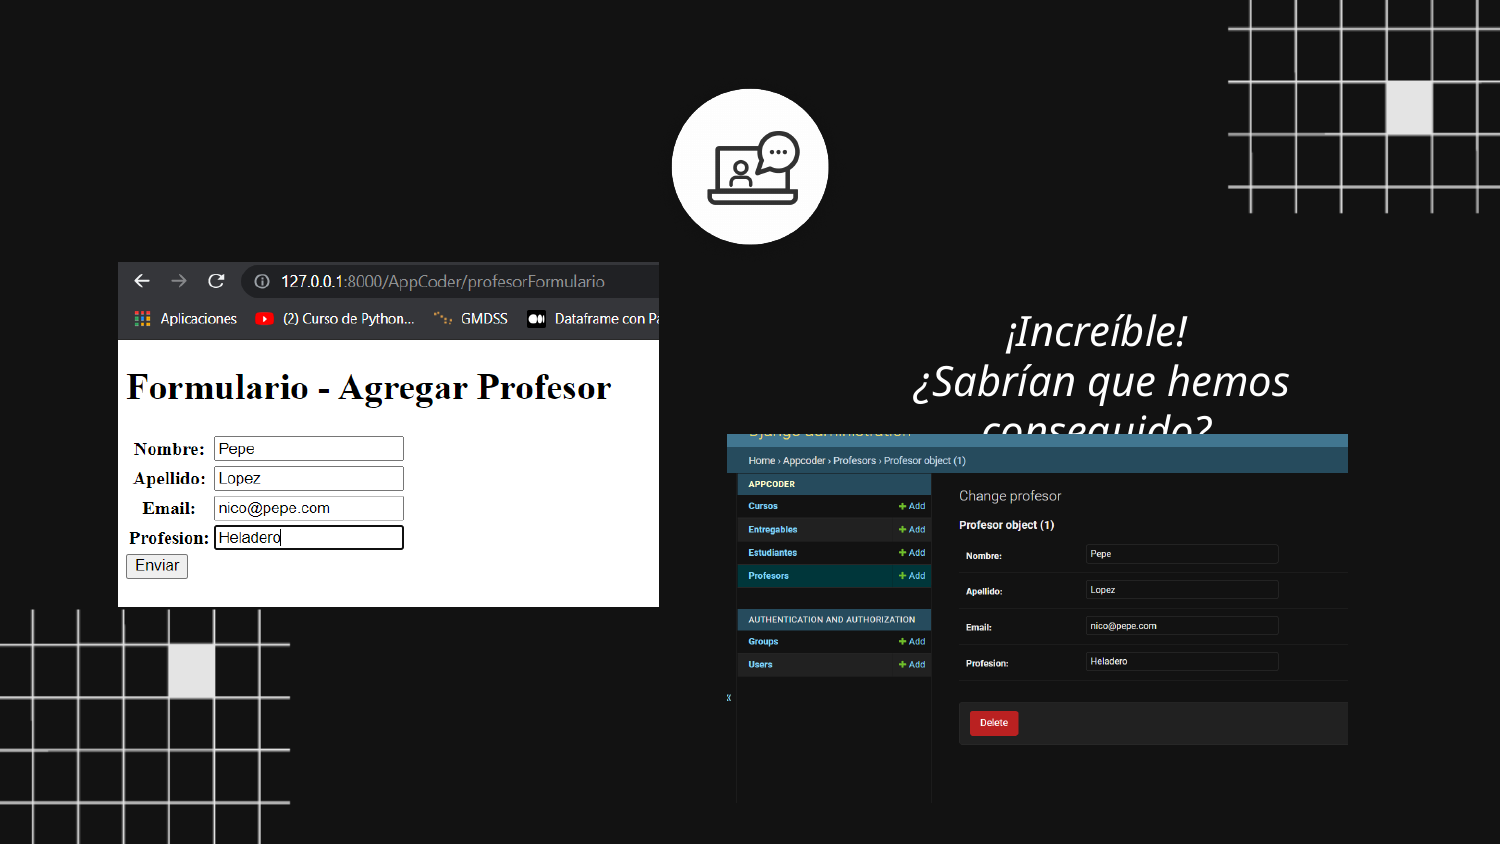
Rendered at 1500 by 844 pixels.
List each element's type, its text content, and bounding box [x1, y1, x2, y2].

text_box ¡Increíble! ¿Sabrían que hemos conseguido? [778, 289, 1426, 470]
text_box [211, 245, 1384, 704]
picture [0, 0, 1500, 844]
